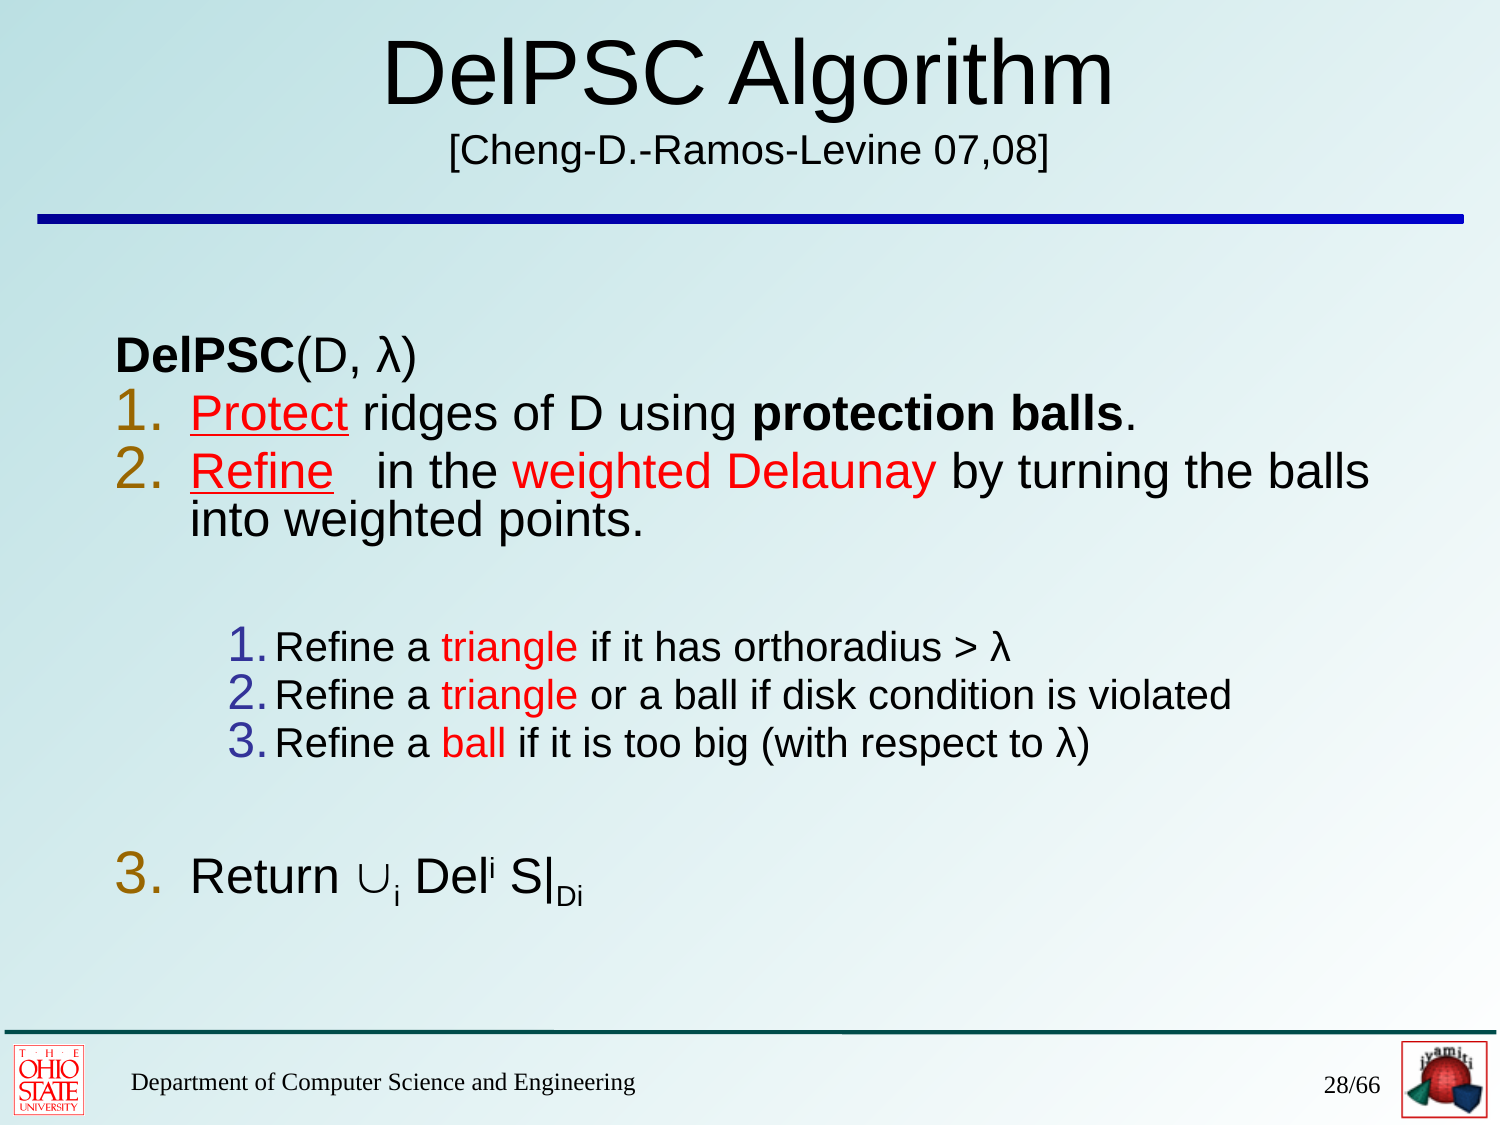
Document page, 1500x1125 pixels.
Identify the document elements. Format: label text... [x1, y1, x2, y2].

title DelPSC Algorithm [Cheng-D.-Ramos-Levine 07,08] [110, 0, 1389, 212]
picture [1400, 1041, 1491, 1120]
list DelPSC(D, λ) Protect ridges of D using protection balls. Refine in the weighted Delaunay by turning the balls into weighted points. Refine a triangle if it has orthoradius > λ Refine a triangle or a ball if disk condition is violated Refine a ball if it is too big (with respect to λ) Return i Deli S|Di [99, 324, 1437, 1001]
